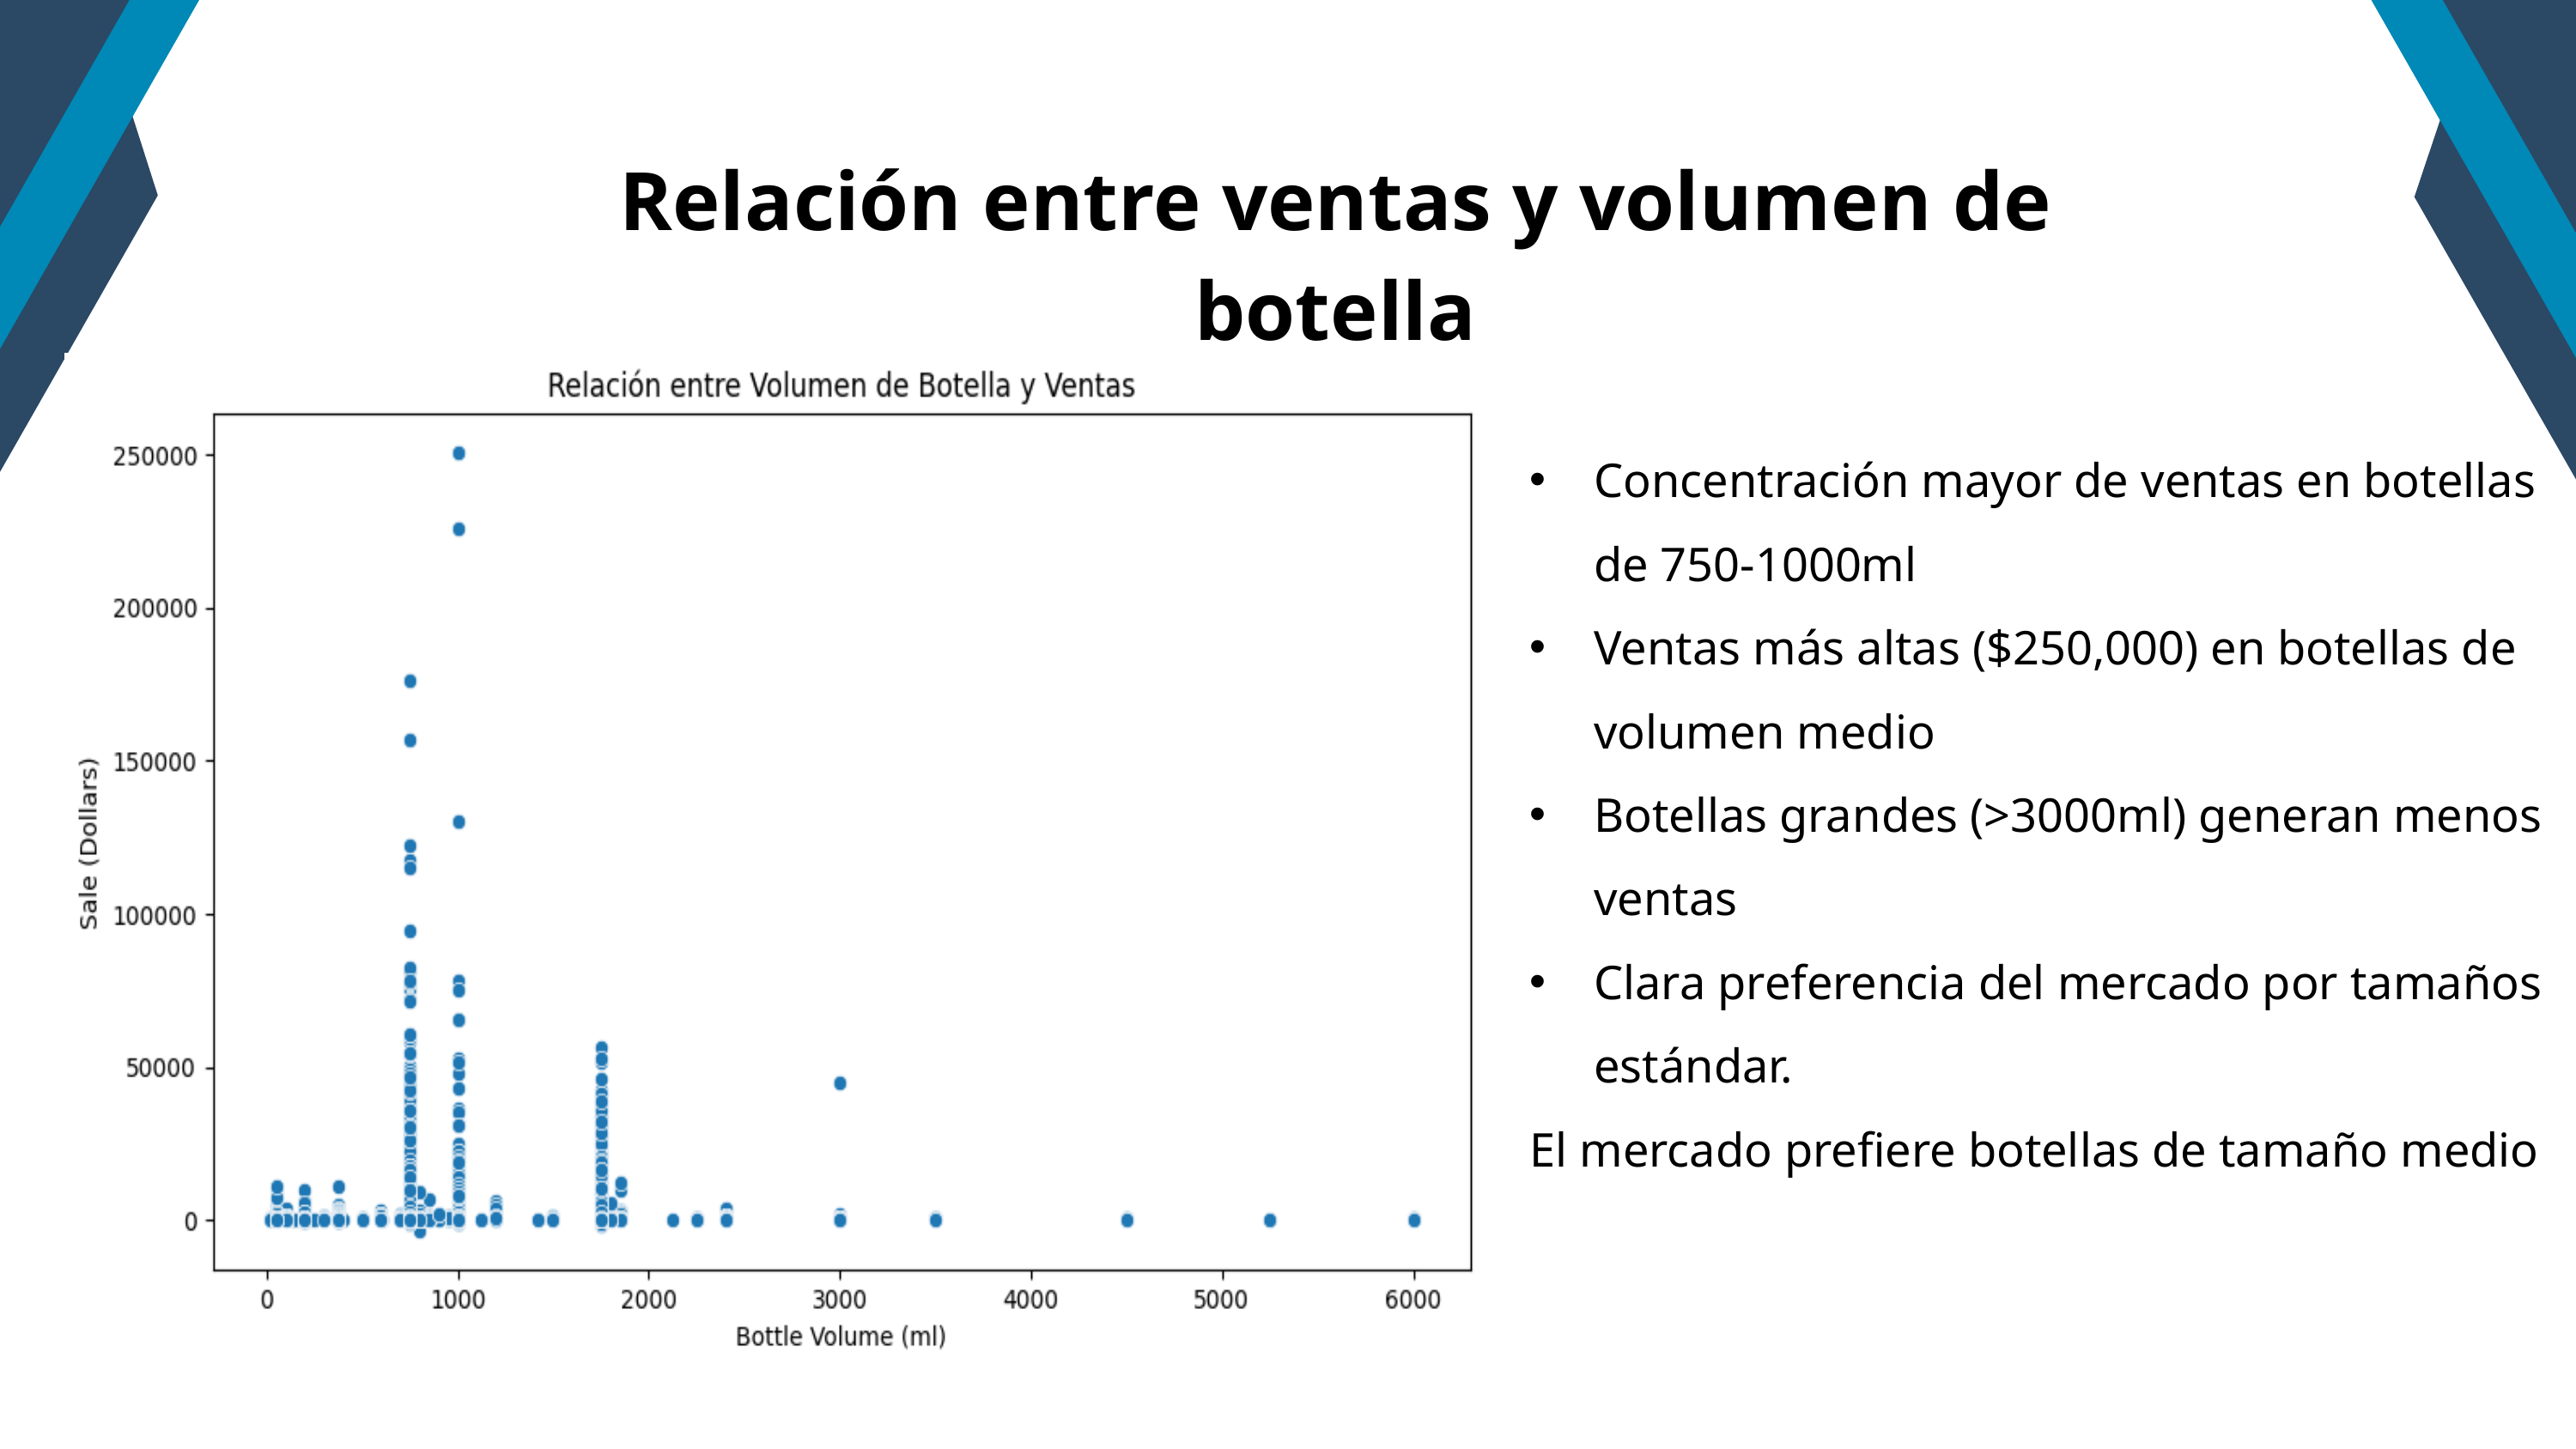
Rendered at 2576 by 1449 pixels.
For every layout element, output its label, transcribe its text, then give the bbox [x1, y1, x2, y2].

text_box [0, 197, 563, 269]
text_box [0, 0, 129, 195]
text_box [2202, 464, 2576, 538]
text_box Relación entre ventas y volumen de botella [492, 136, 2179, 357]
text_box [2431, 0, 2576, 199]
picture [64, 353, 1485, 1368]
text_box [0, 387, 59, 463]
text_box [2014, 200, 2576, 274]
text_box Concentración mayor de ventas en botellas de 750-1000ml Ventas más altas ($250,000) en botellas de volumen medio Botellas grandes (>3000ml) generan menos ventas Clara preferencia del mercado por tamaños estándar. El mercado prefiere botellas de tamaño medio [1529, 423, 2544, 1177]
